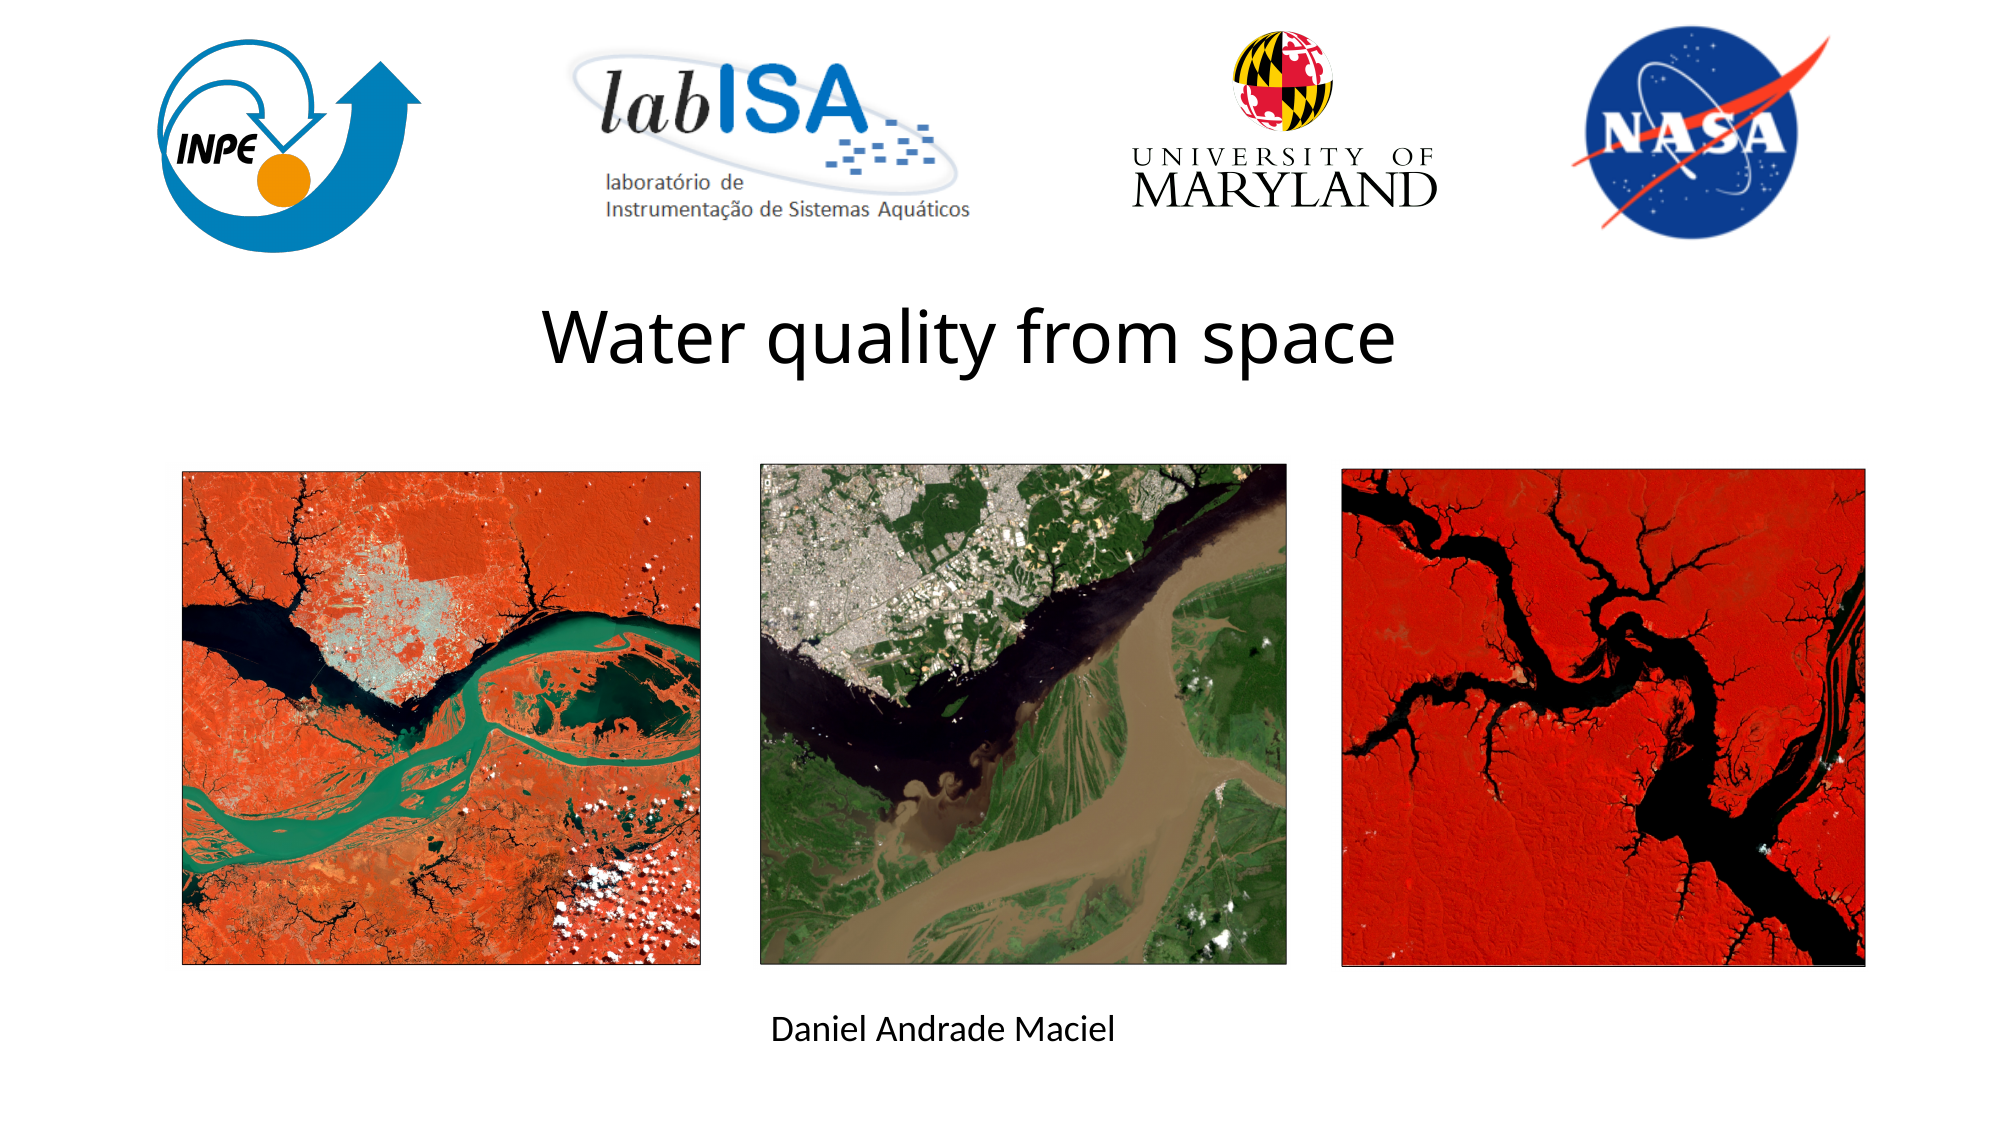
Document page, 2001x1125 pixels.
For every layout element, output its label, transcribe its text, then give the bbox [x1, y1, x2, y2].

picture [1113, 0, 1970, 268]
text_box Water quality from space [264, 168, 1676, 386]
picture [165, 462, 710, 971]
picture [1331, 459, 1869, 972]
picture [558, 44, 978, 230]
picture [142, 24, 437, 268]
picture [753, 455, 1291, 970]
text_box Daniel Andrade Maciel [756, 996, 1131, 1057]
